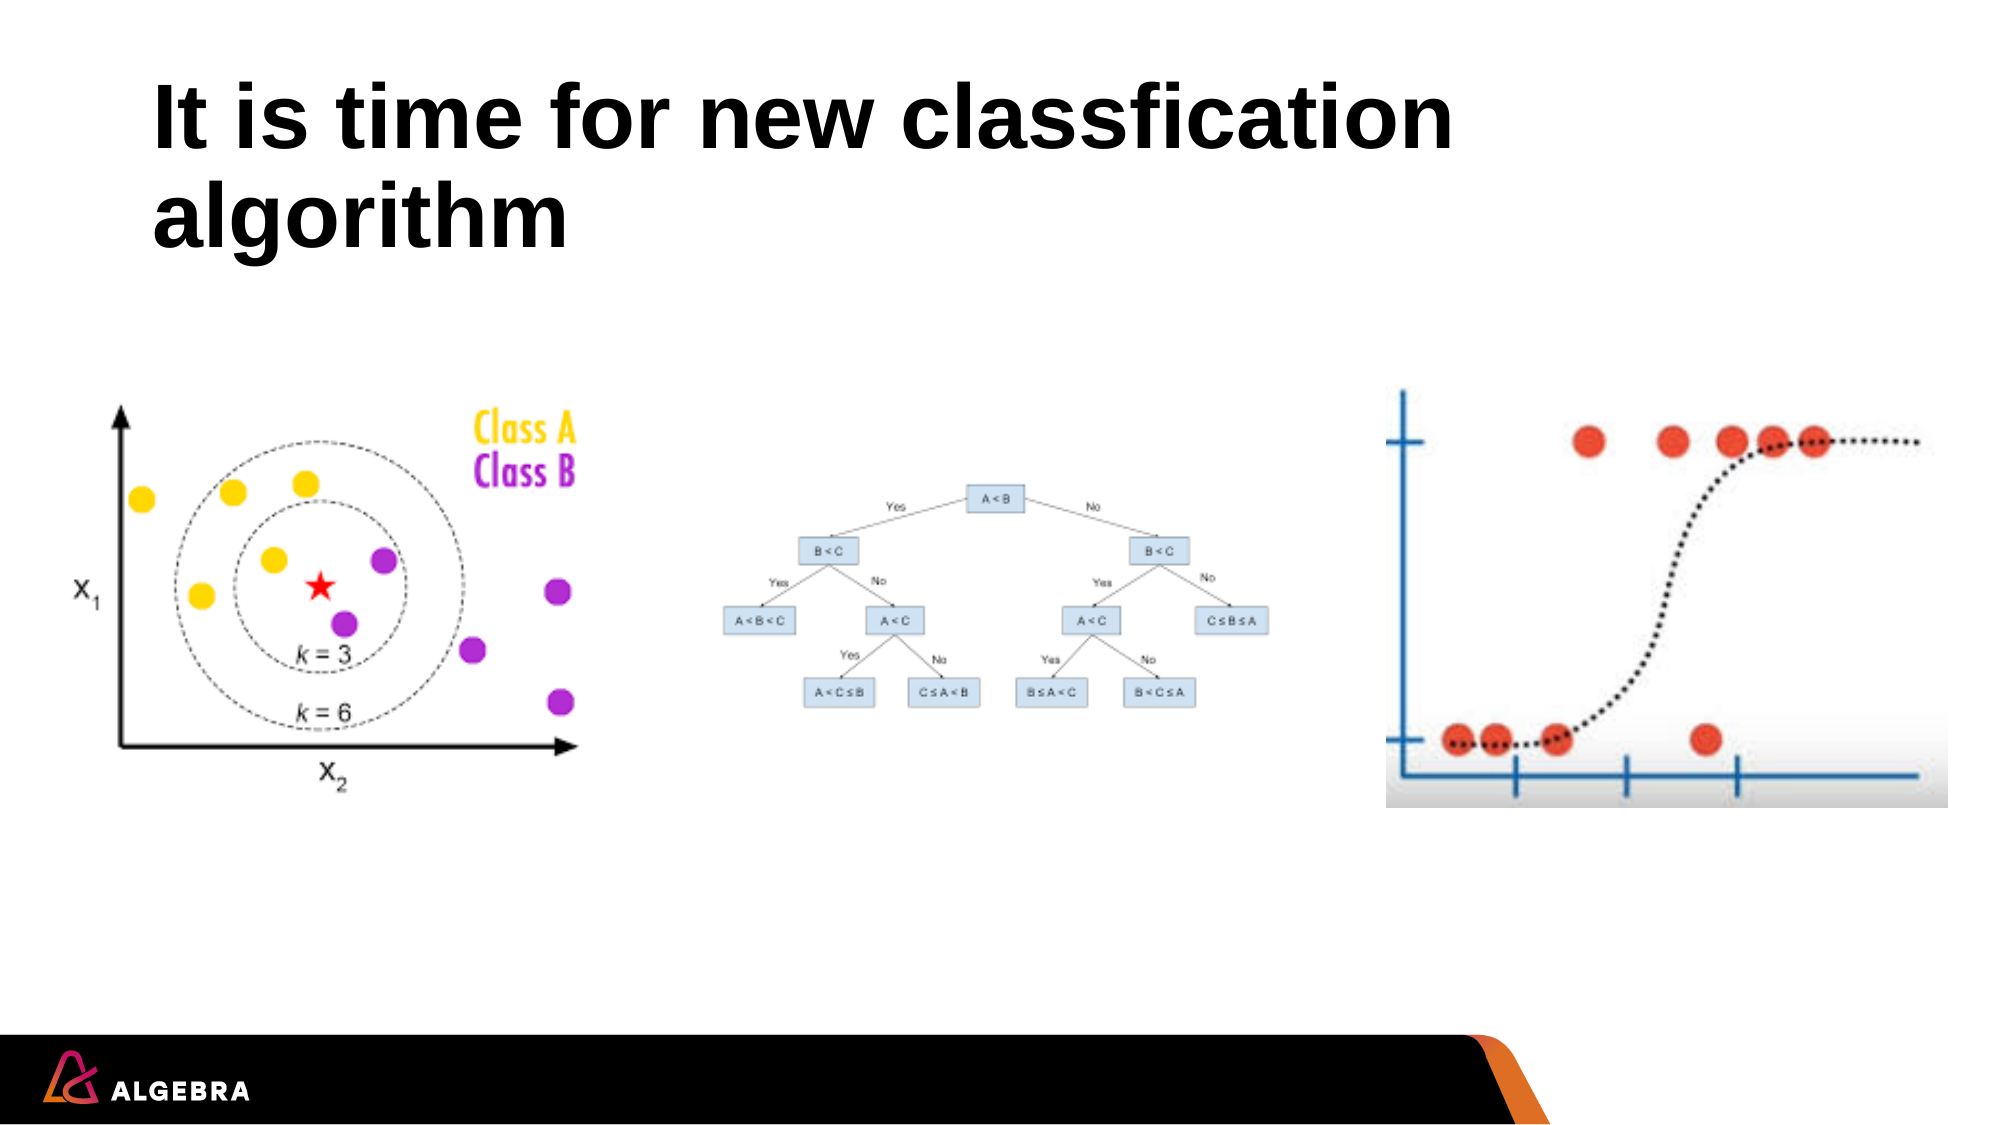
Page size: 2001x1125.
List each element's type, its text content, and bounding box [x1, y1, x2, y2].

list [1386, 369, 1948, 808]
picture [51, 378, 614, 800]
picture [0, 1034, 1733, 1125]
picture [710, 427, 1289, 751]
title It is time for new classfication algorithm [137, 59, 1863, 278]
